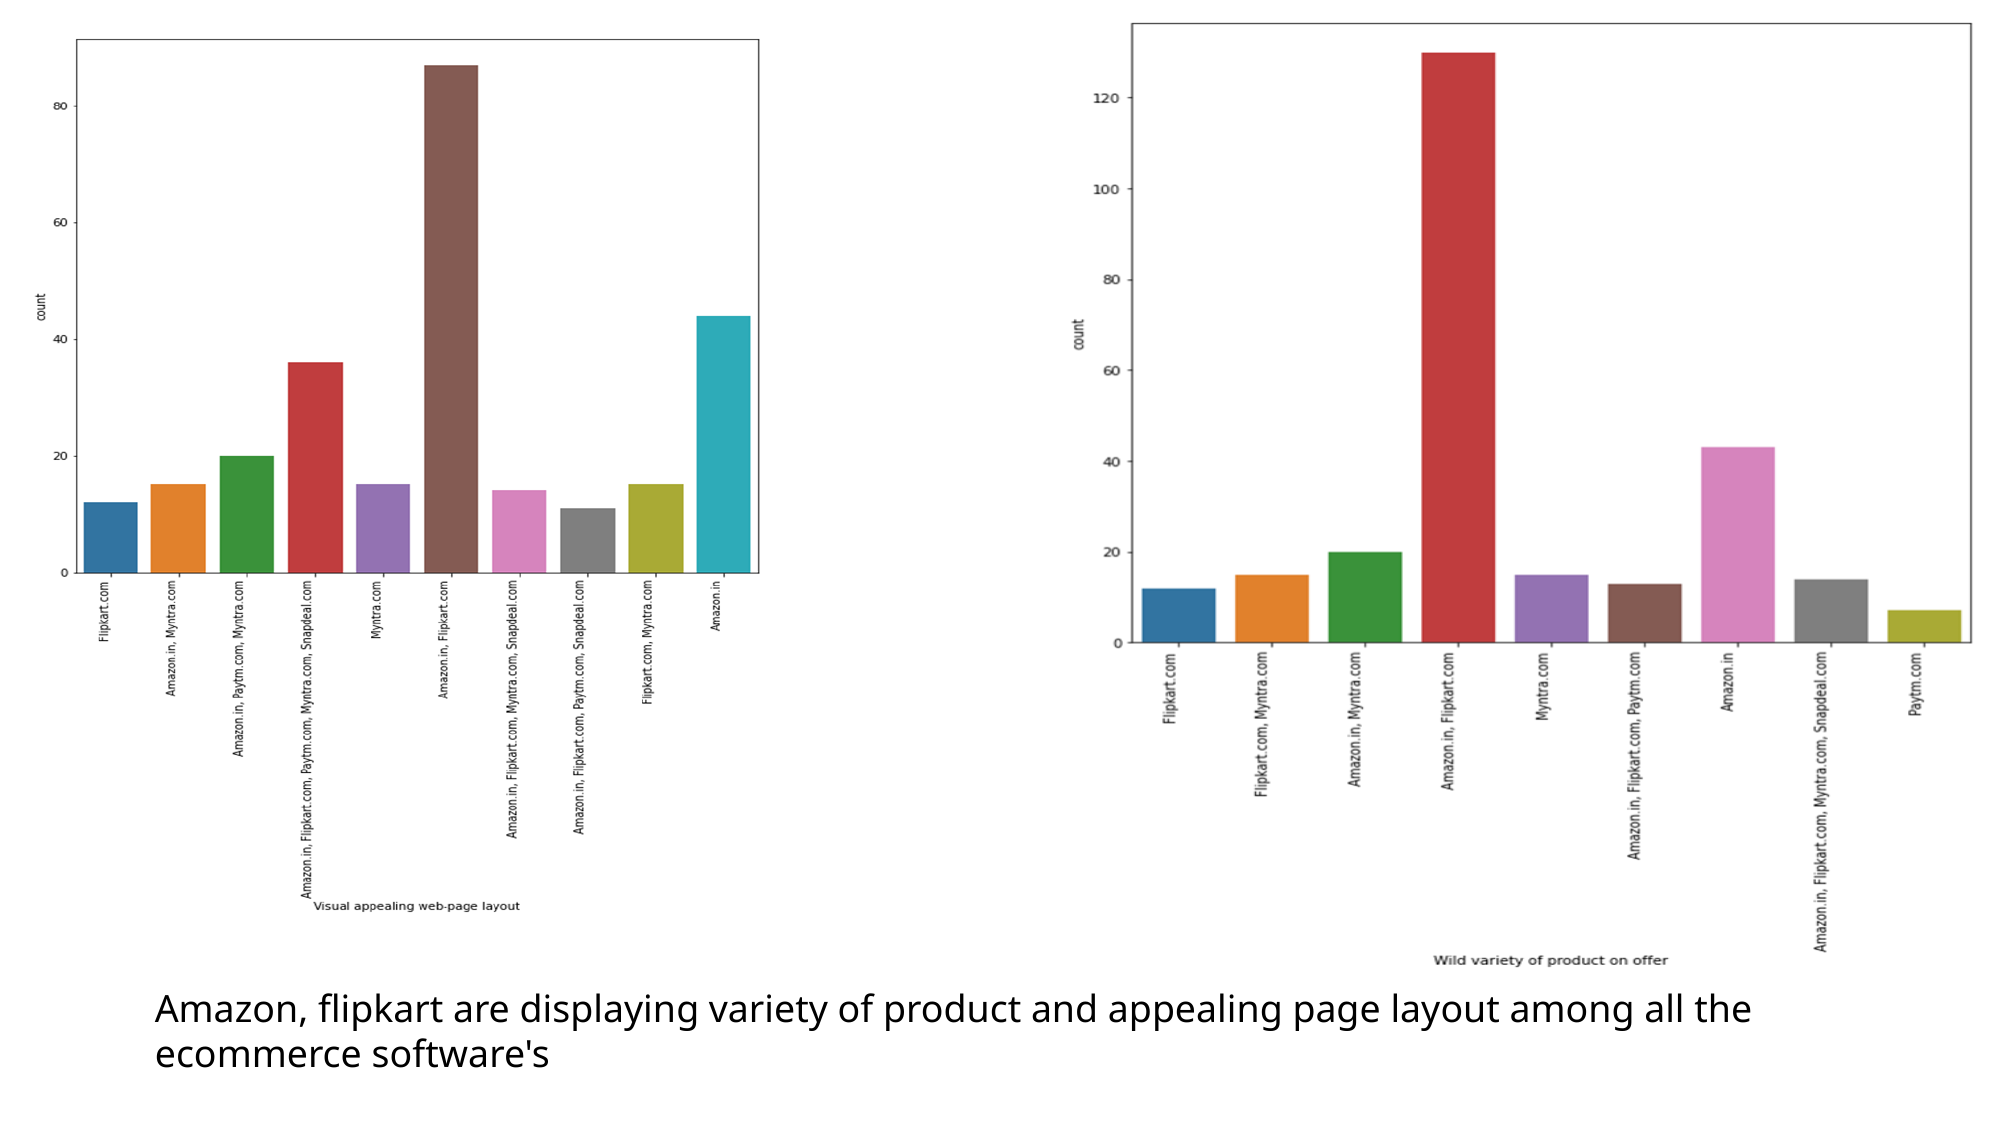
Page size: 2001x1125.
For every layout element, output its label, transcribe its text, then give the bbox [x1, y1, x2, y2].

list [26, 32, 766, 918]
picture [1061, 15, 1981, 975]
text_box Amazon, flipkart are displaying variety of product and appealing page layout among all the ecommerce software's [140, 977, 1933, 1083]
